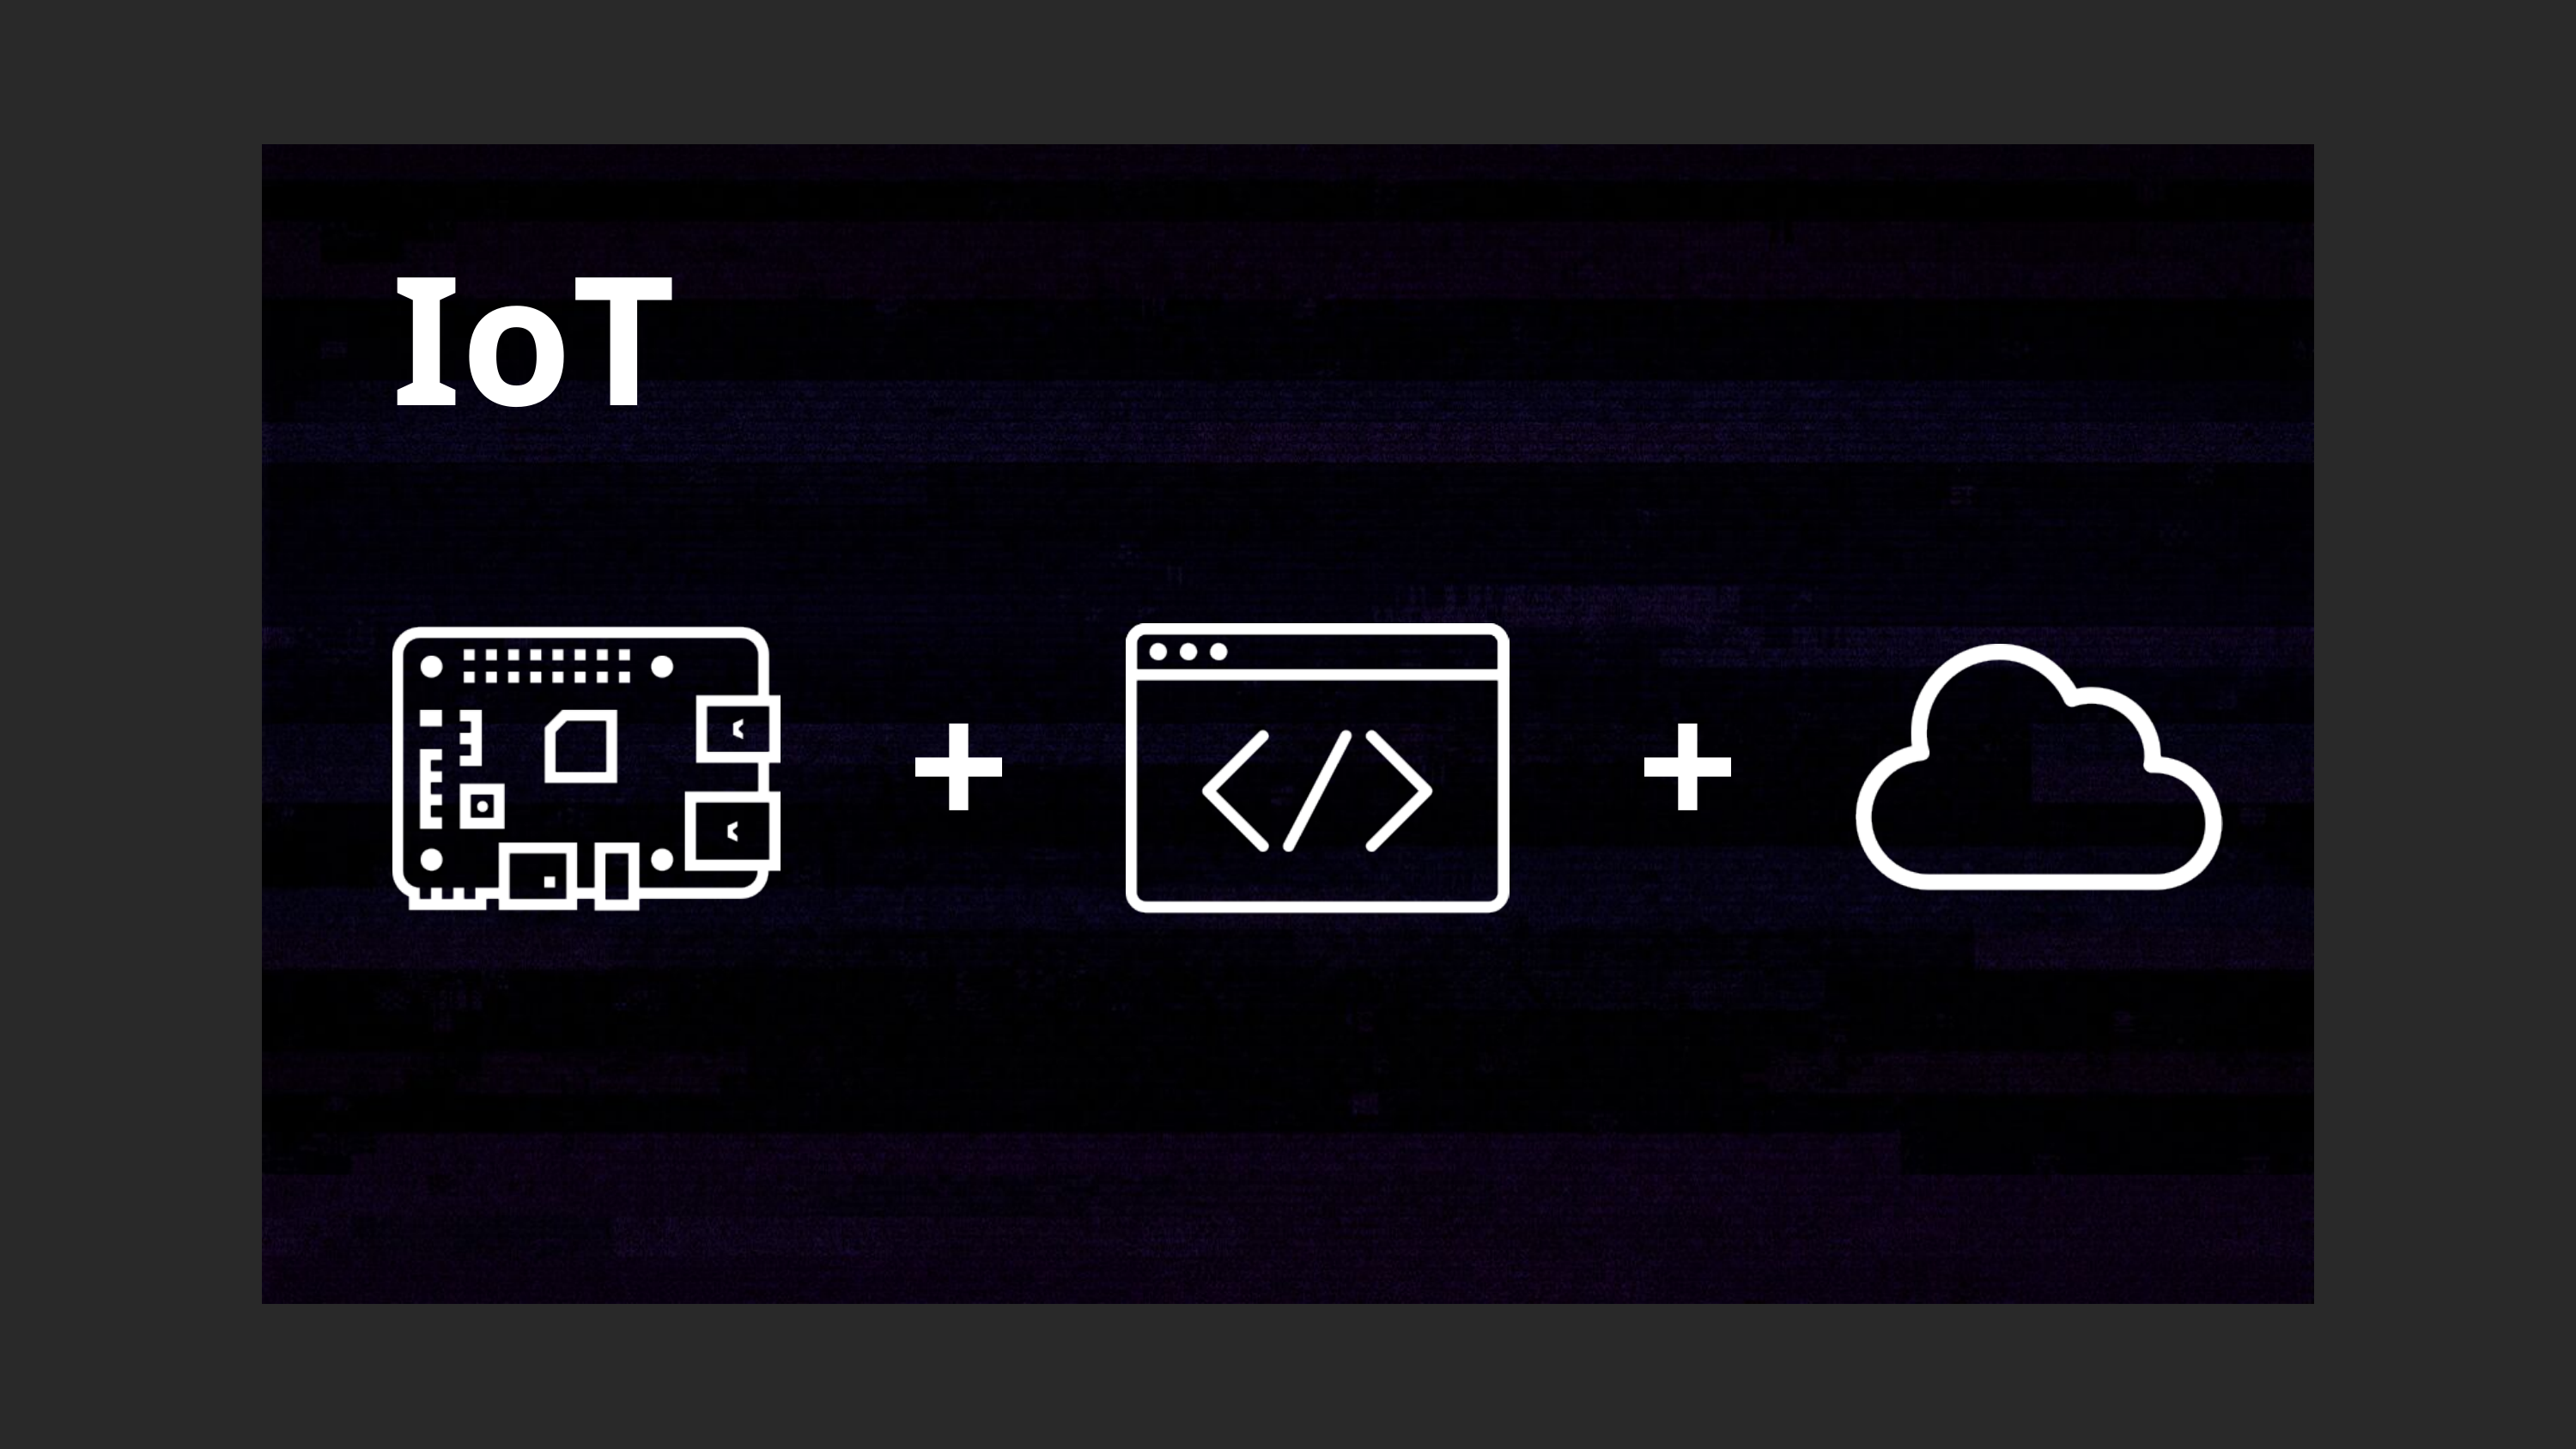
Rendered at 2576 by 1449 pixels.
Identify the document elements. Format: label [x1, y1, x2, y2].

picture [262, 144, 2314, 1304]
